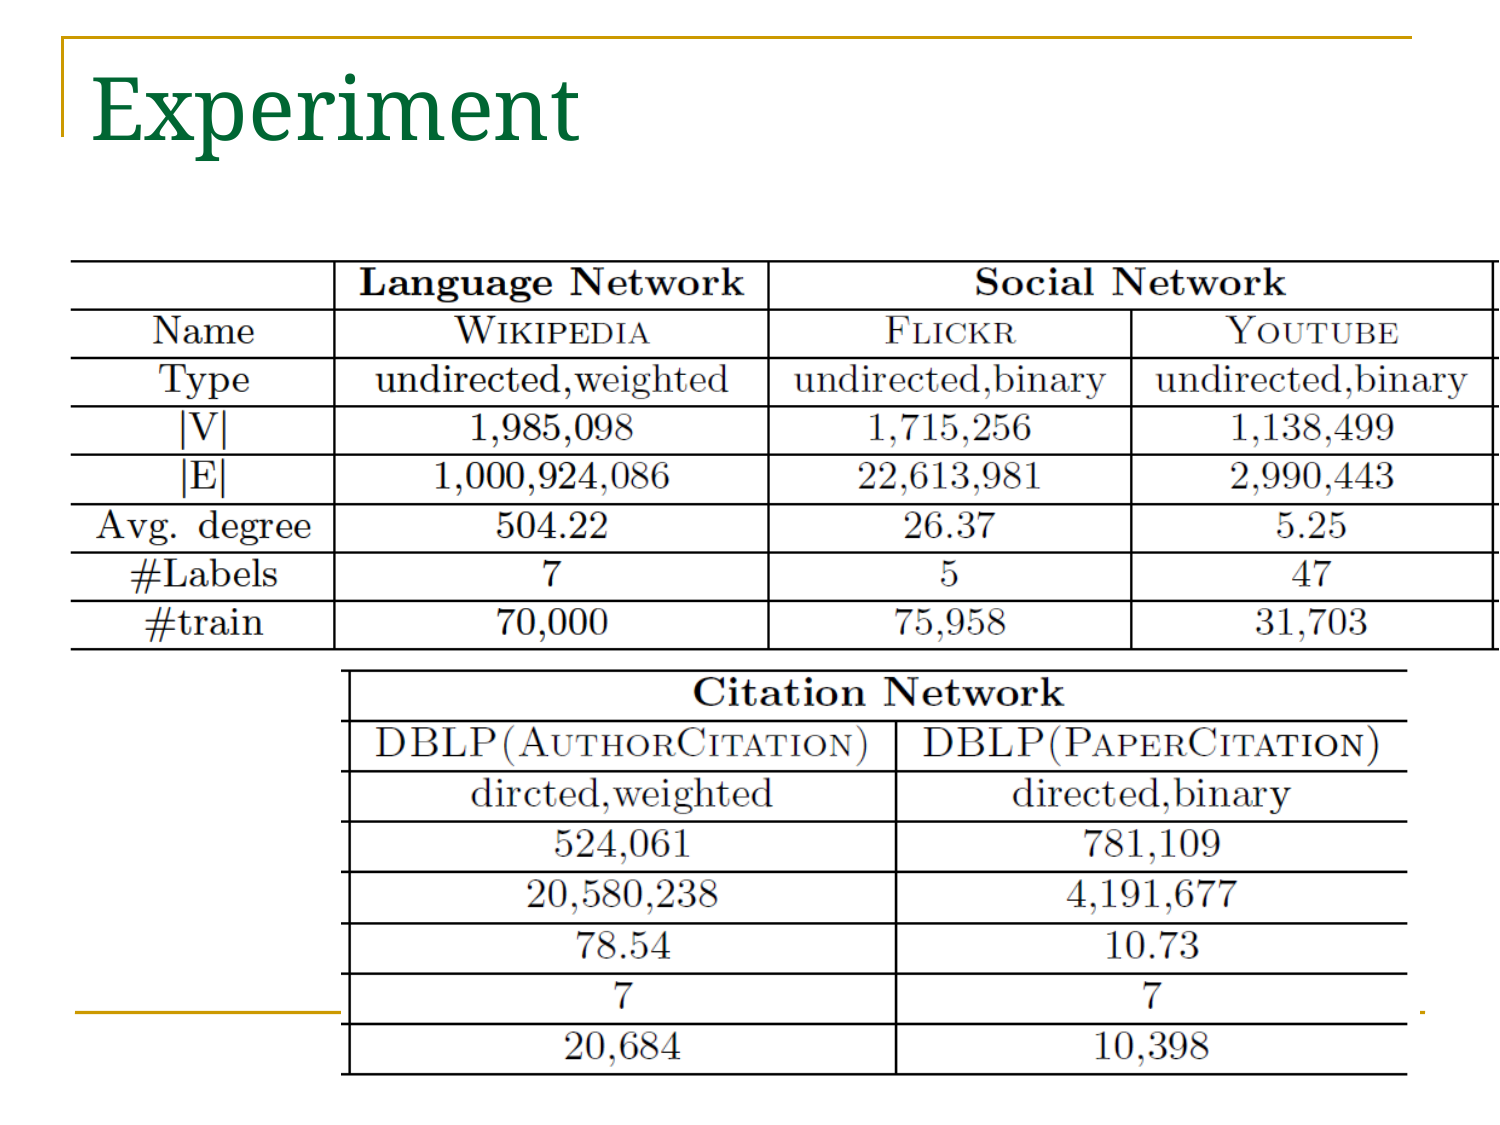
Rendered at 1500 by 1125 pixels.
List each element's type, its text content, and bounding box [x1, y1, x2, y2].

picture [60, 229, 1500, 1093]
title Experiment [75, 45, 1425, 228]
